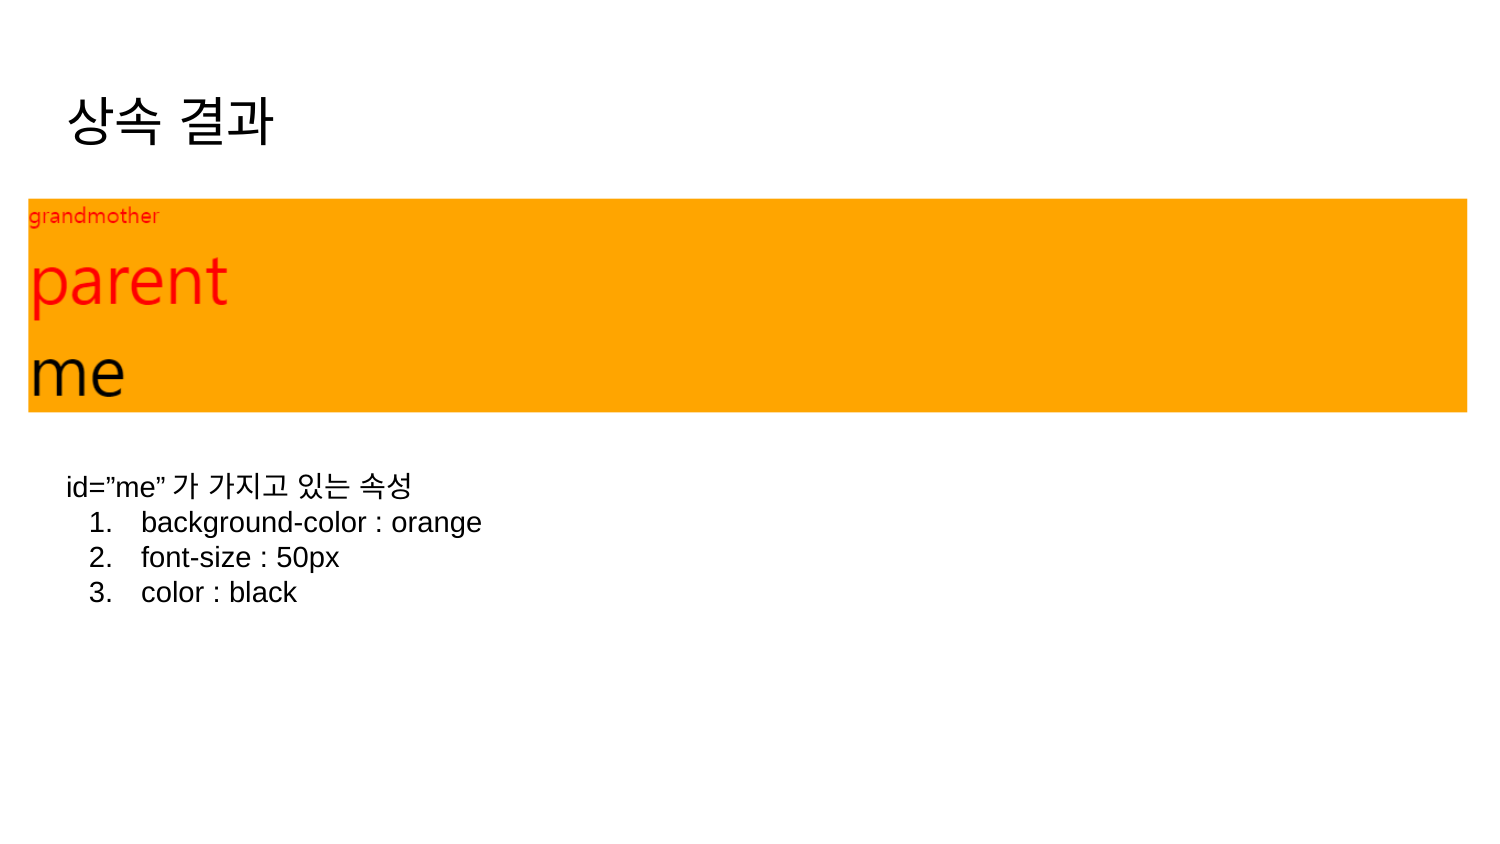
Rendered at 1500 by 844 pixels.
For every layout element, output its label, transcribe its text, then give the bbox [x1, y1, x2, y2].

picture [24, 191, 1476, 430]
text_box id=”me”가 가지고 있는 속성 background-color : orange font-size : 50px color : black [51, 453, 563, 624]
title 상속 결과 [51, 72, 1449, 167]
